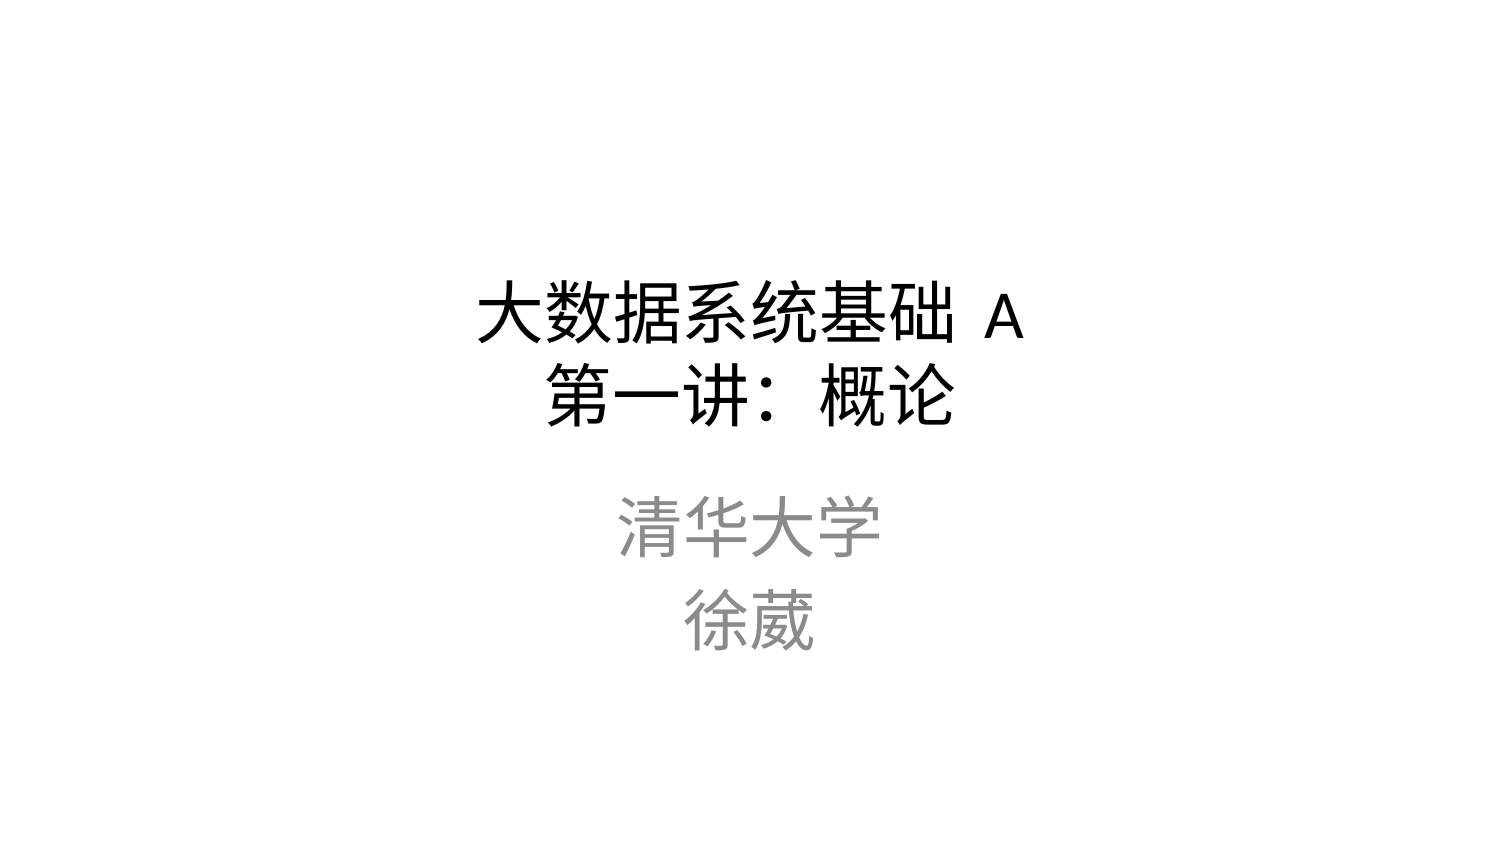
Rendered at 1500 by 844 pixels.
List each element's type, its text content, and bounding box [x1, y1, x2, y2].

title 大数据系统基础 A 第一讲：概论 [112, 262, 1388, 443]
subtitle 清华大学 徐葳 [225, 478, 1275, 694]
